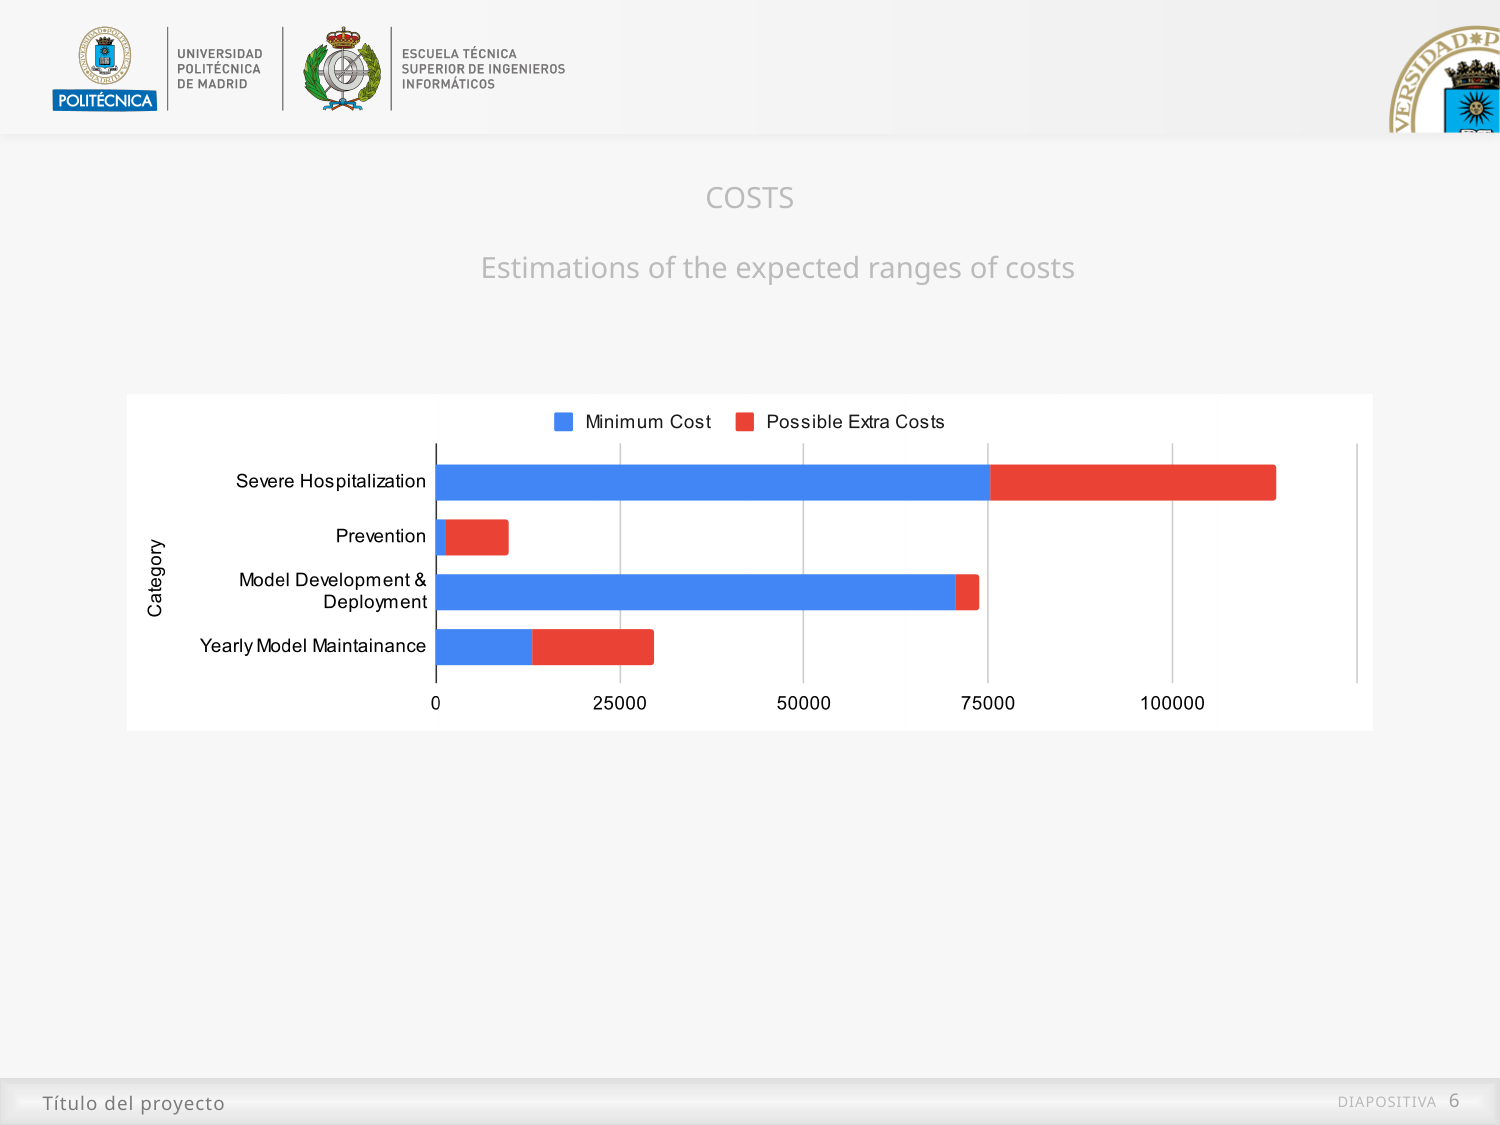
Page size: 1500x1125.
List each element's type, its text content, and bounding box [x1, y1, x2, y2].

list Estimations of the expected ranges of costs [402, 245, 1155, 320]
list COSTS [477, 175, 1023, 238]
picture [127, 394, 1373, 731]
list Título del proyecto [36, 1077, 1141, 1125]
picture [1387, 23, 1500, 133]
picture [1470, 101, 1483, 115]
picture [30, 4, 587, 134]
